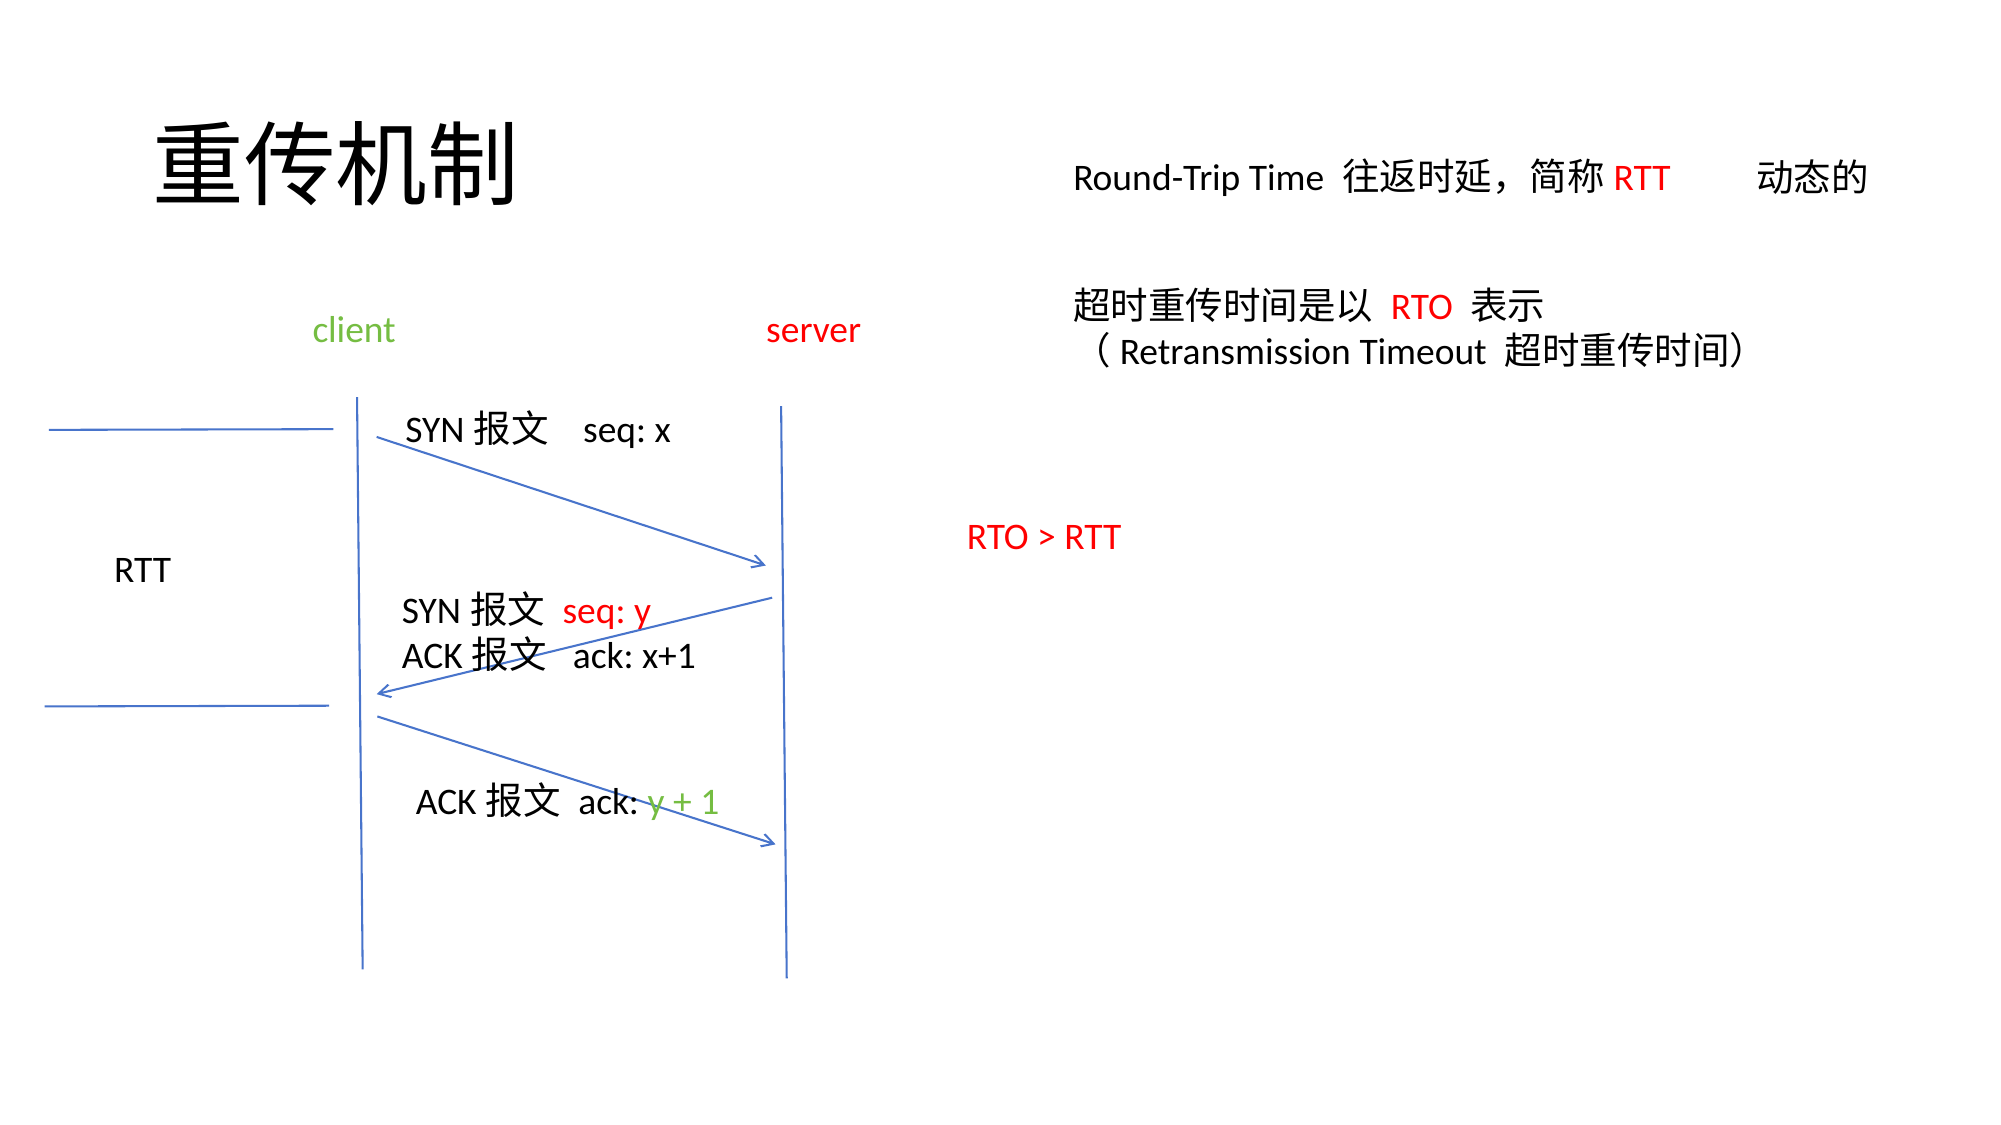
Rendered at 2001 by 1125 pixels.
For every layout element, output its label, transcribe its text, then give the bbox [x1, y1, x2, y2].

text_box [376, 597, 773, 695]
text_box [376, 715, 777, 845]
title 重传机制 [137, 59, 1863, 278]
text_box client [297, 297, 451, 357]
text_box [780, 405, 788, 979]
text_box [356, 396, 364, 970]
text_box RTT [364, 537, 370, 597]
text_box RTO > RTT [952, 505, 1241, 565]
text_box server [751, 297, 893, 357]
text_box 超时重传时间是以 RTO 表示 （Retransmission Timeout 超时重传时间） [1058, 274, 1957, 380]
text_box 动态的 [1741, 146, 1925, 207]
text_box SYN报文 seq: y ACK报文 ack: x+1 [387, 578, 716, 597]
text_box SYN报文 seq: x [390, 397, 701, 436]
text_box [376, 436, 767, 567]
text_box Round-Trip Time 往返时延，简称RTT [1058, 145, 1700, 206]
text_box RTT [99, 537, 356, 597]
